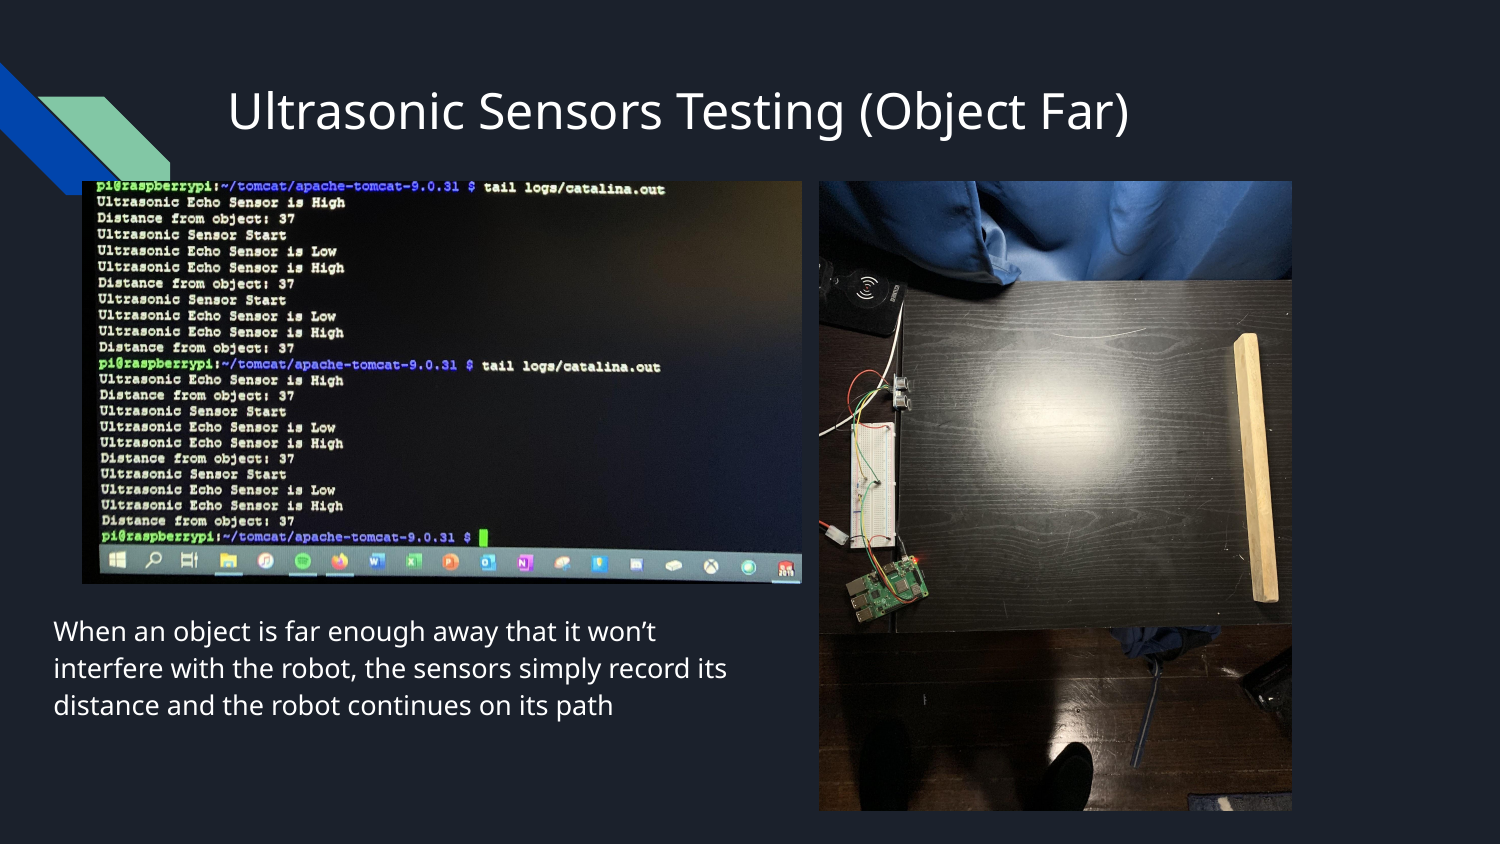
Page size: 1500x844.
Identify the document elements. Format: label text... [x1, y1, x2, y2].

picture [81, 180, 802, 585]
picture [819, 181, 1292, 811]
list When an object is far enough away that it won’t interfere with the robot, the sensors simply record its distance and the robot continues on its path [38, 594, 758, 811]
title Ultrasonic Sensors Testing (Object Far) [212, 64, 1368, 215]
